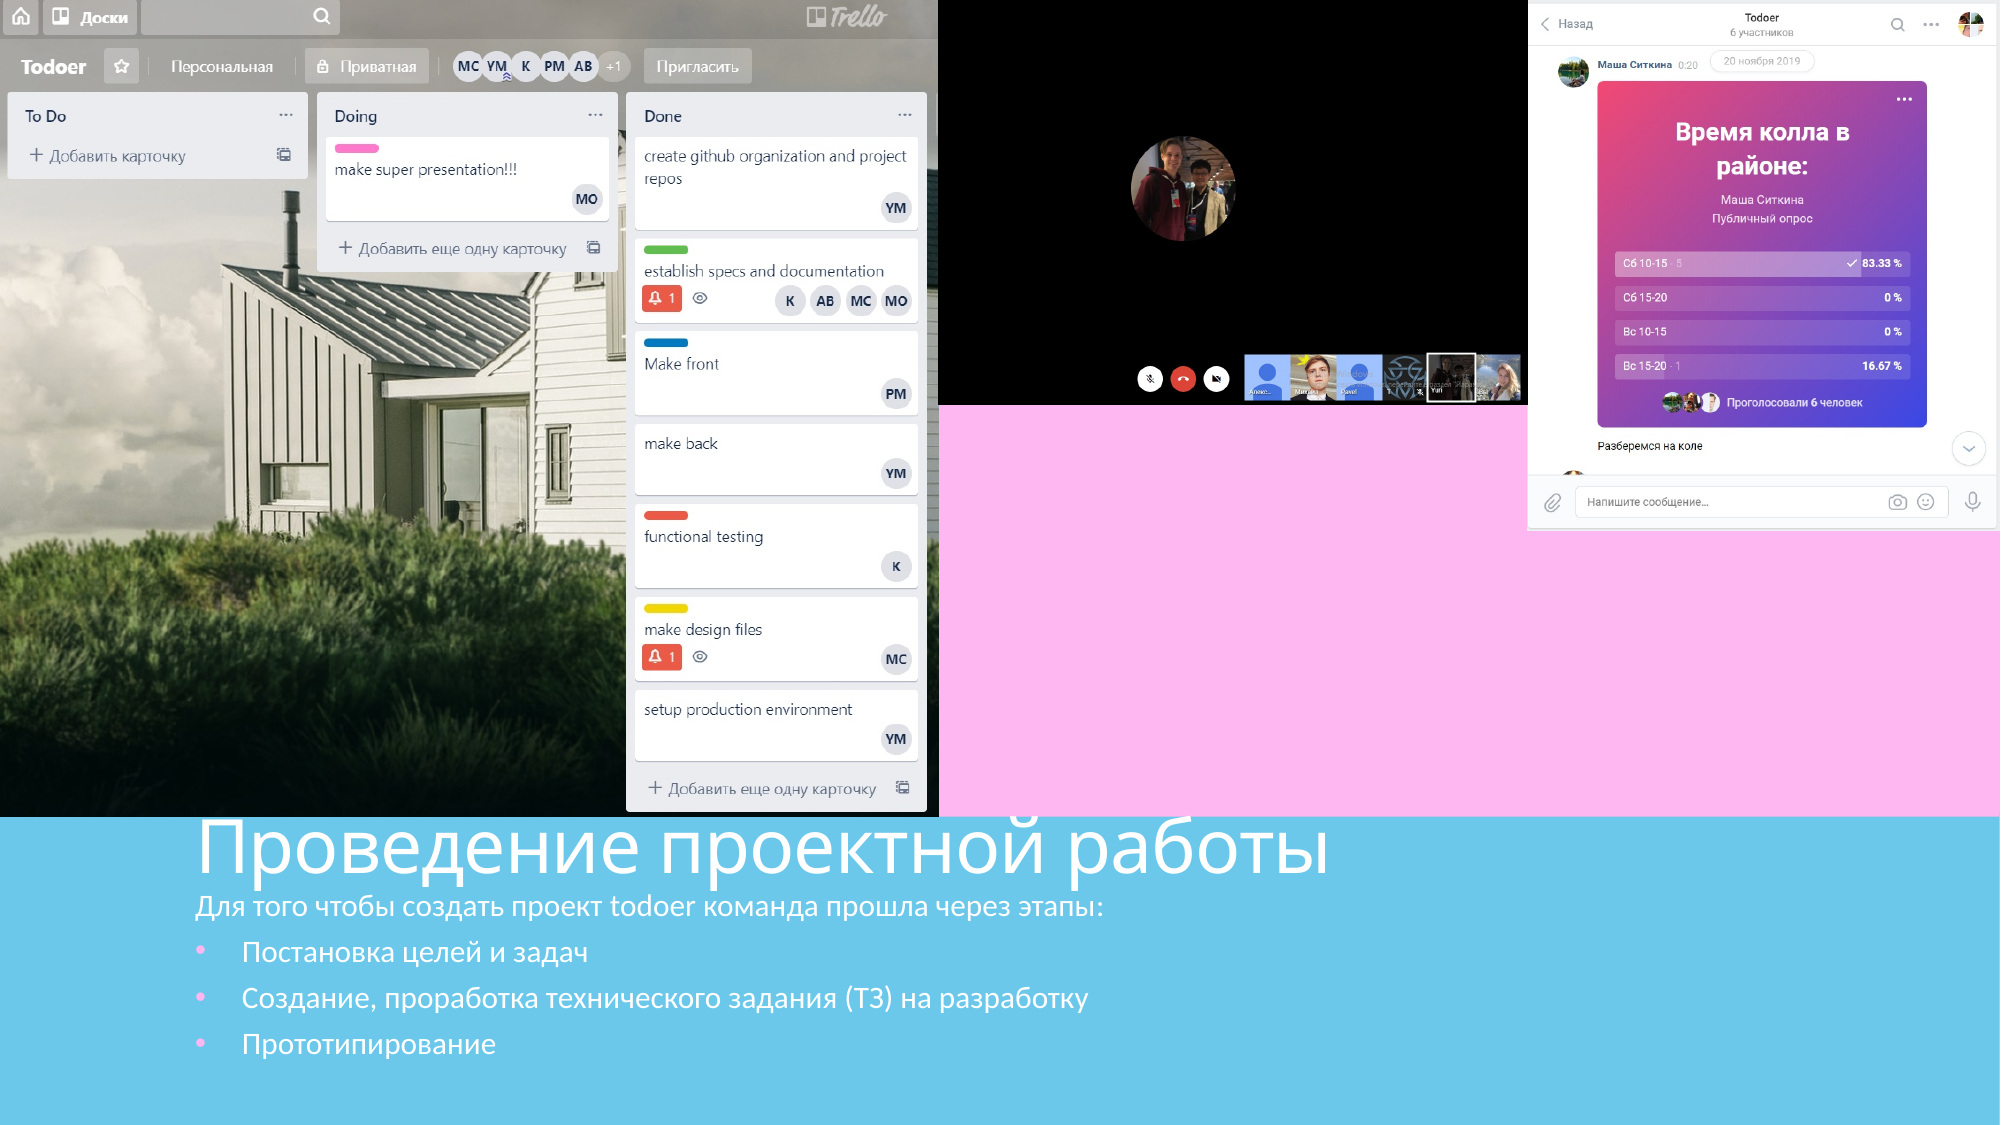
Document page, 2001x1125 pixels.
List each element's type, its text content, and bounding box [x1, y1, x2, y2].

title Проведение проектной работы [180, 832, 1839, 889]
list Для того чтобы создать проект todoer команда прошла через этапы: Постановка целей и задач Создание, проработка технического задания (ТЗ) на разработку Прототипирование [180, 889, 1839, 1067]
picture [0, 0, 2000, 817]
